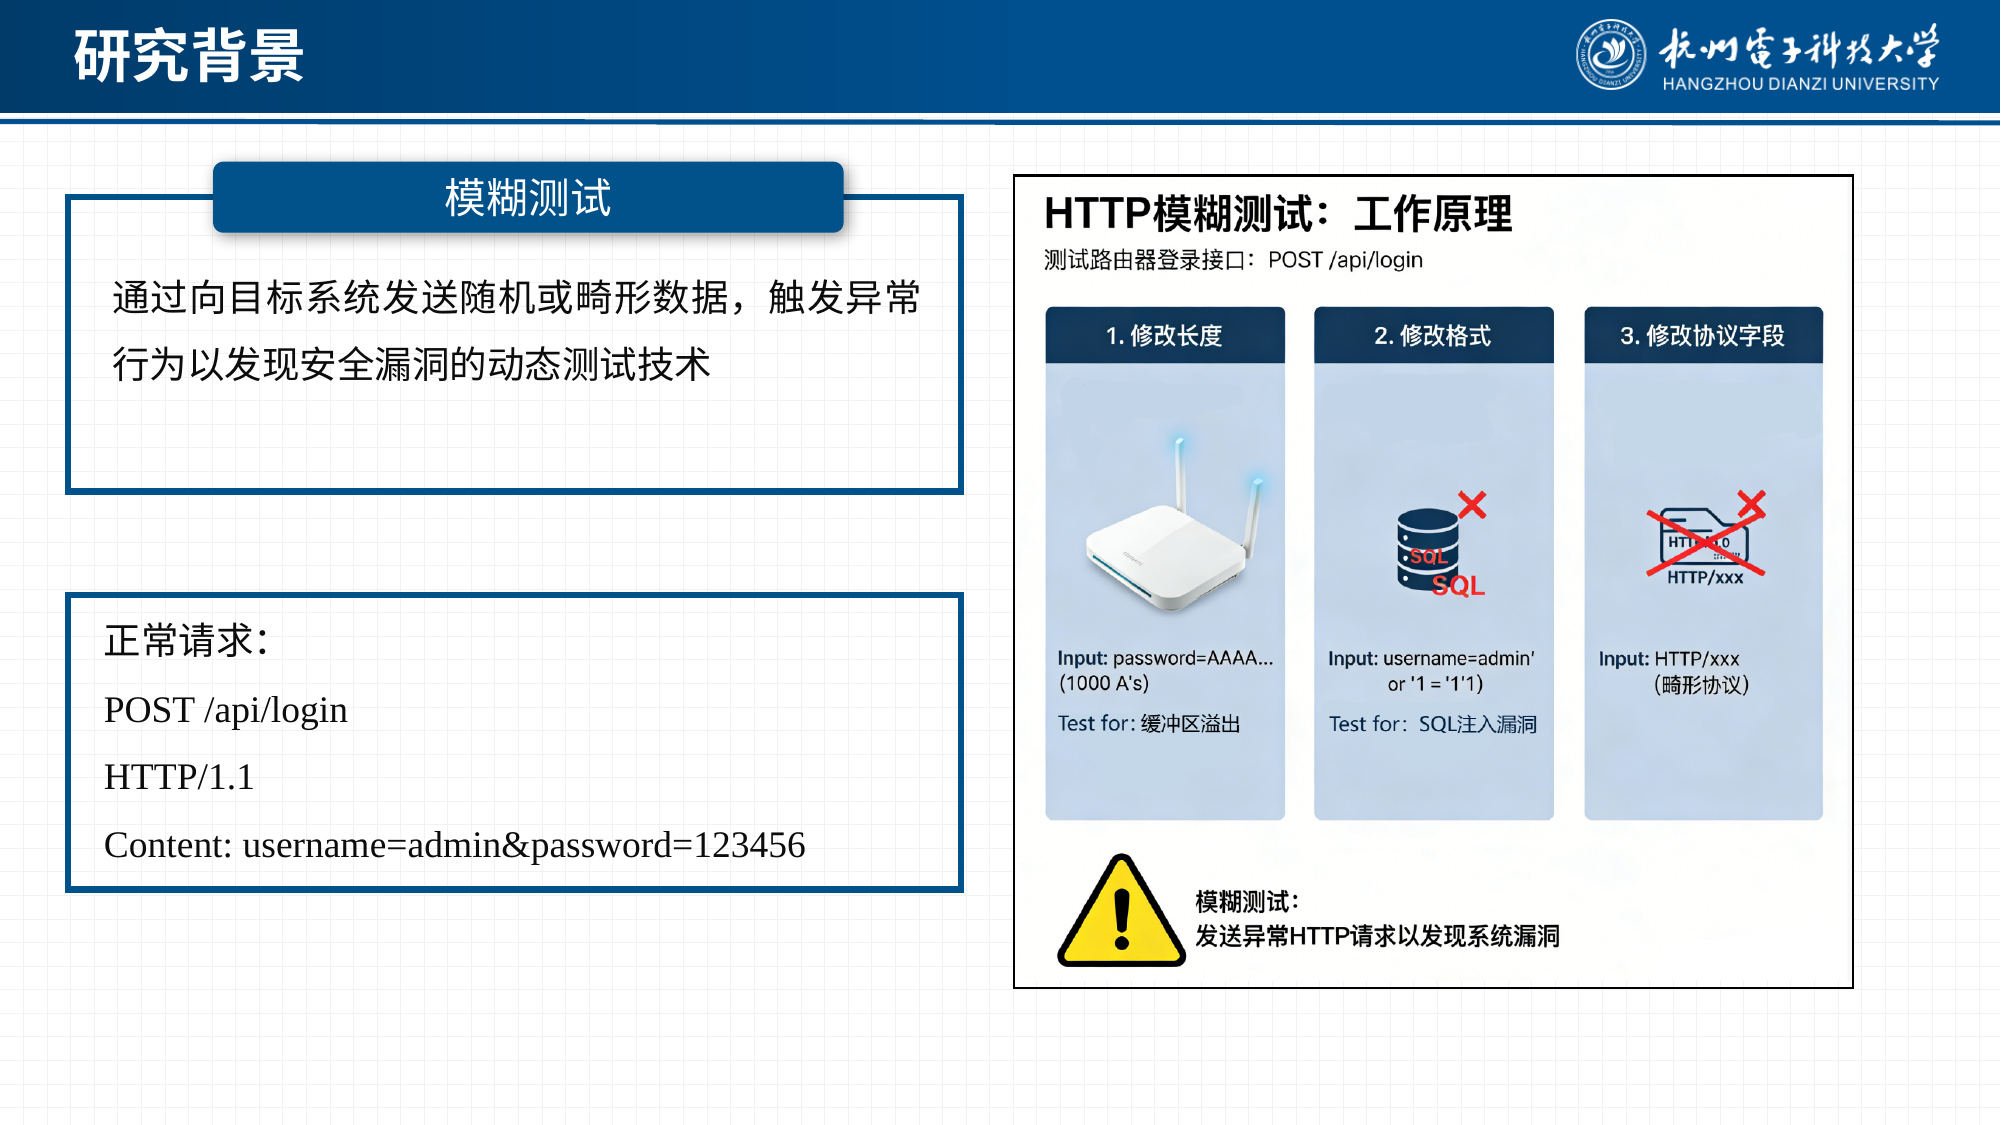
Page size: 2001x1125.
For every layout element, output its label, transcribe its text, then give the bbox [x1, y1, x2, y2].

picture [1576, 0, 1976, 131]
text_box 正常请求： POST /api/login HTTP/1.1 Content: username=admin&password=123456 [89, 587, 923, 595]
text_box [1014, 175, 1853, 989]
list 研究背景 [59, 19, 854, 136]
text_box [67, 595, 962, 890]
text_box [67, 161, 962, 492]
